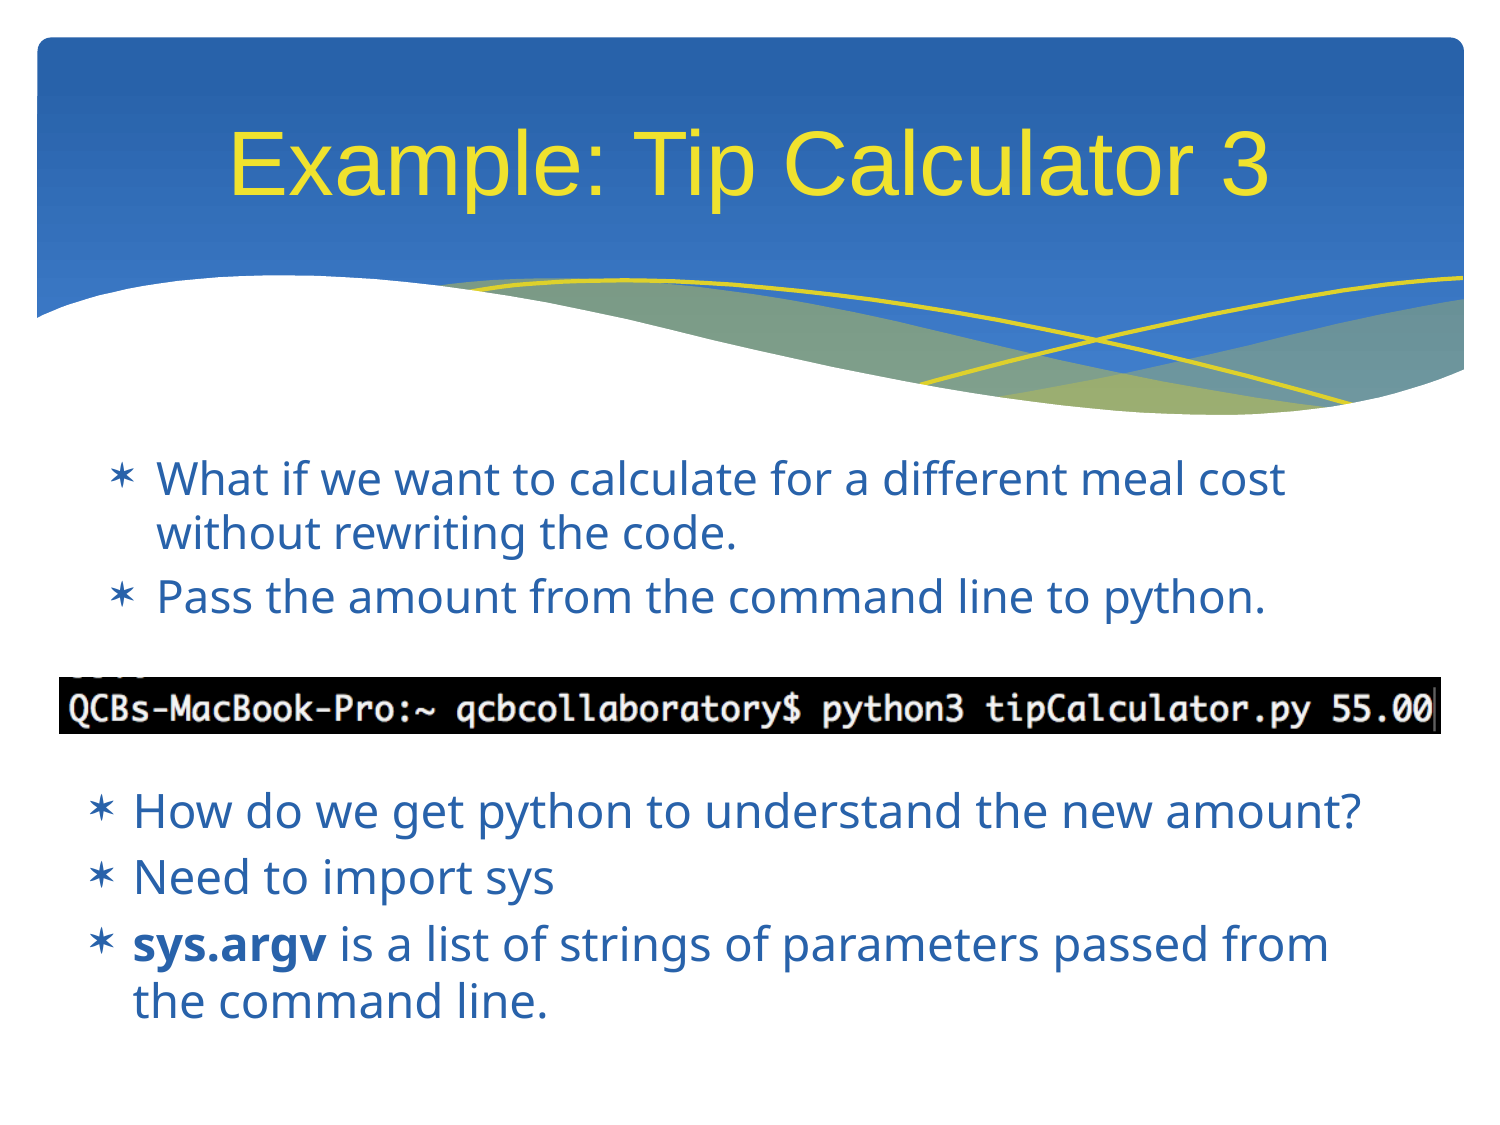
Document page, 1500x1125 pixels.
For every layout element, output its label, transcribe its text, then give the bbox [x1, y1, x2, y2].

text_box How do we get python to understand the new amount? Need to import sys sys.argv is a list of strings of parameters passed from the command line. [75, 773, 1399, 1081]
title Example: Tip Calculator 3 [75, 55, 1425, 261]
list What if we want to calculate for a different meal cost without rewriting the code. Pass the amount from the command line to python. [46, 441, 1371, 749]
picture [59, 677, 1441, 734]
